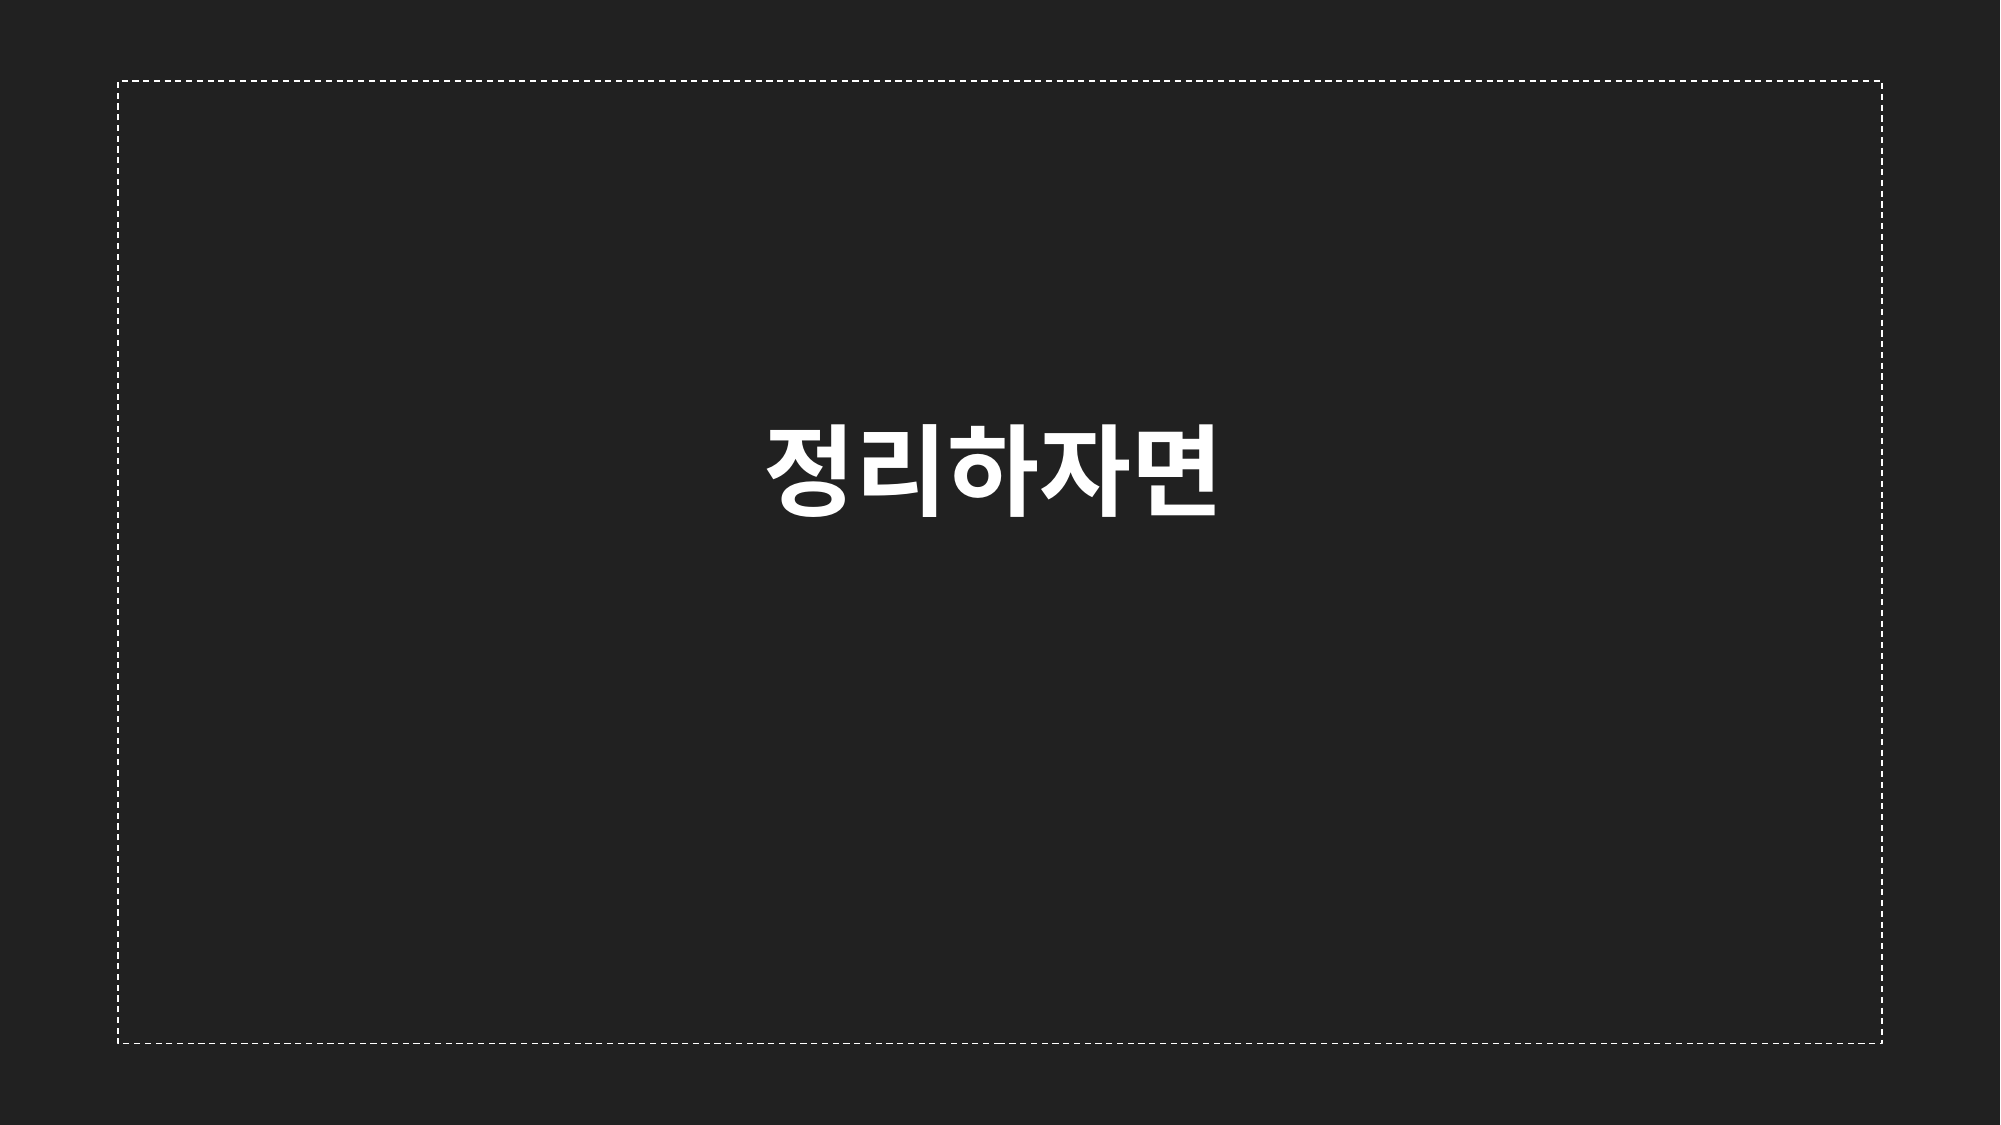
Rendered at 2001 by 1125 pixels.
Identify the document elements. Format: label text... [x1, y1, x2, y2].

text_box 정리하자면 [567, 415, 1419, 523]
text_box [117, 81, 1883, 1044]
